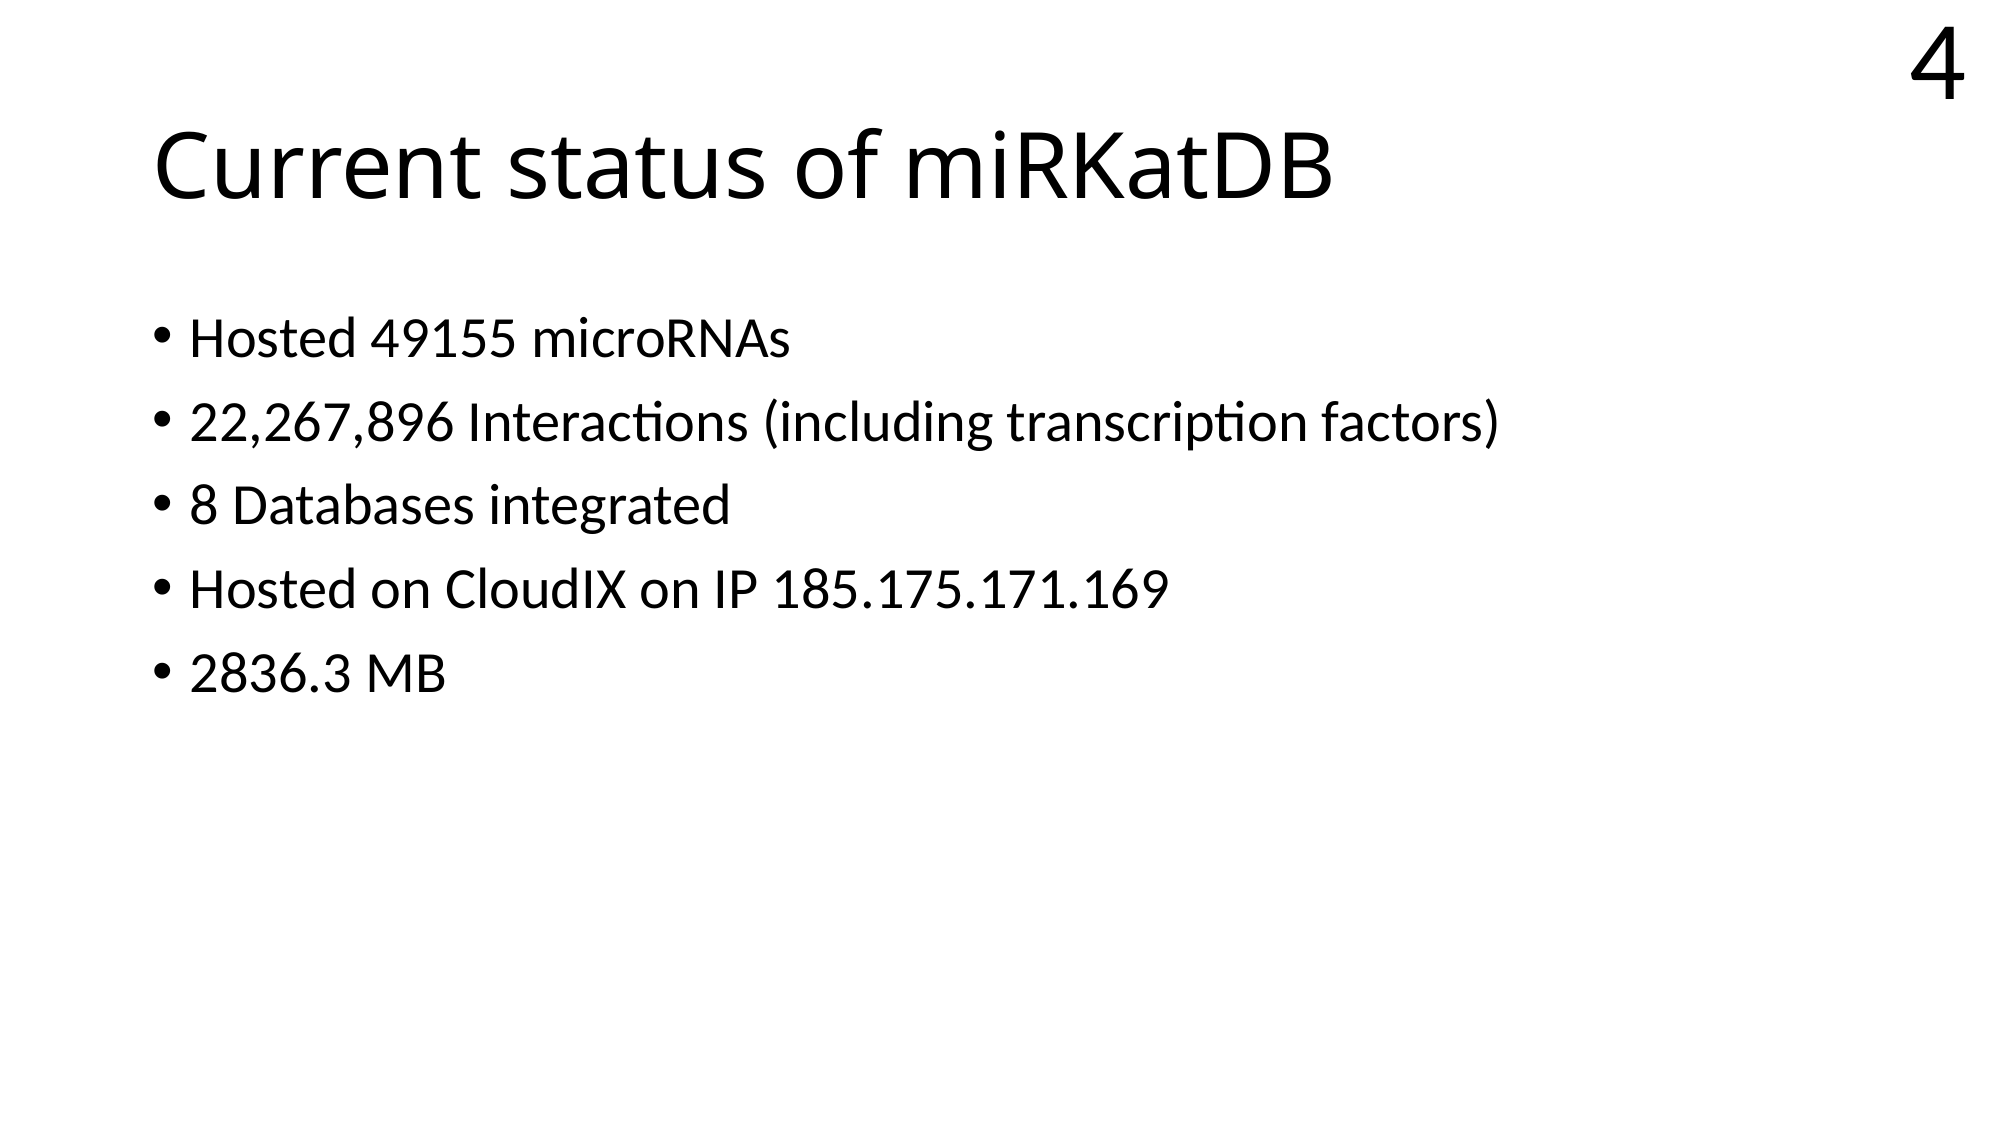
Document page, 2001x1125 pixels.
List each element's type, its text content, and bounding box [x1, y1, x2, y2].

title Current status of miRKatDB [137, 59, 1863, 278]
text_box 4 [1894, 0, 1982, 130]
list Hosted 49155 microRNAs 22,267,896 Interactions (including transcription factors) 8 Databases integrated Hosted on CloudIX on IP 185.175.171.169 2836.3 MB [137, 299, 1863, 1014]
